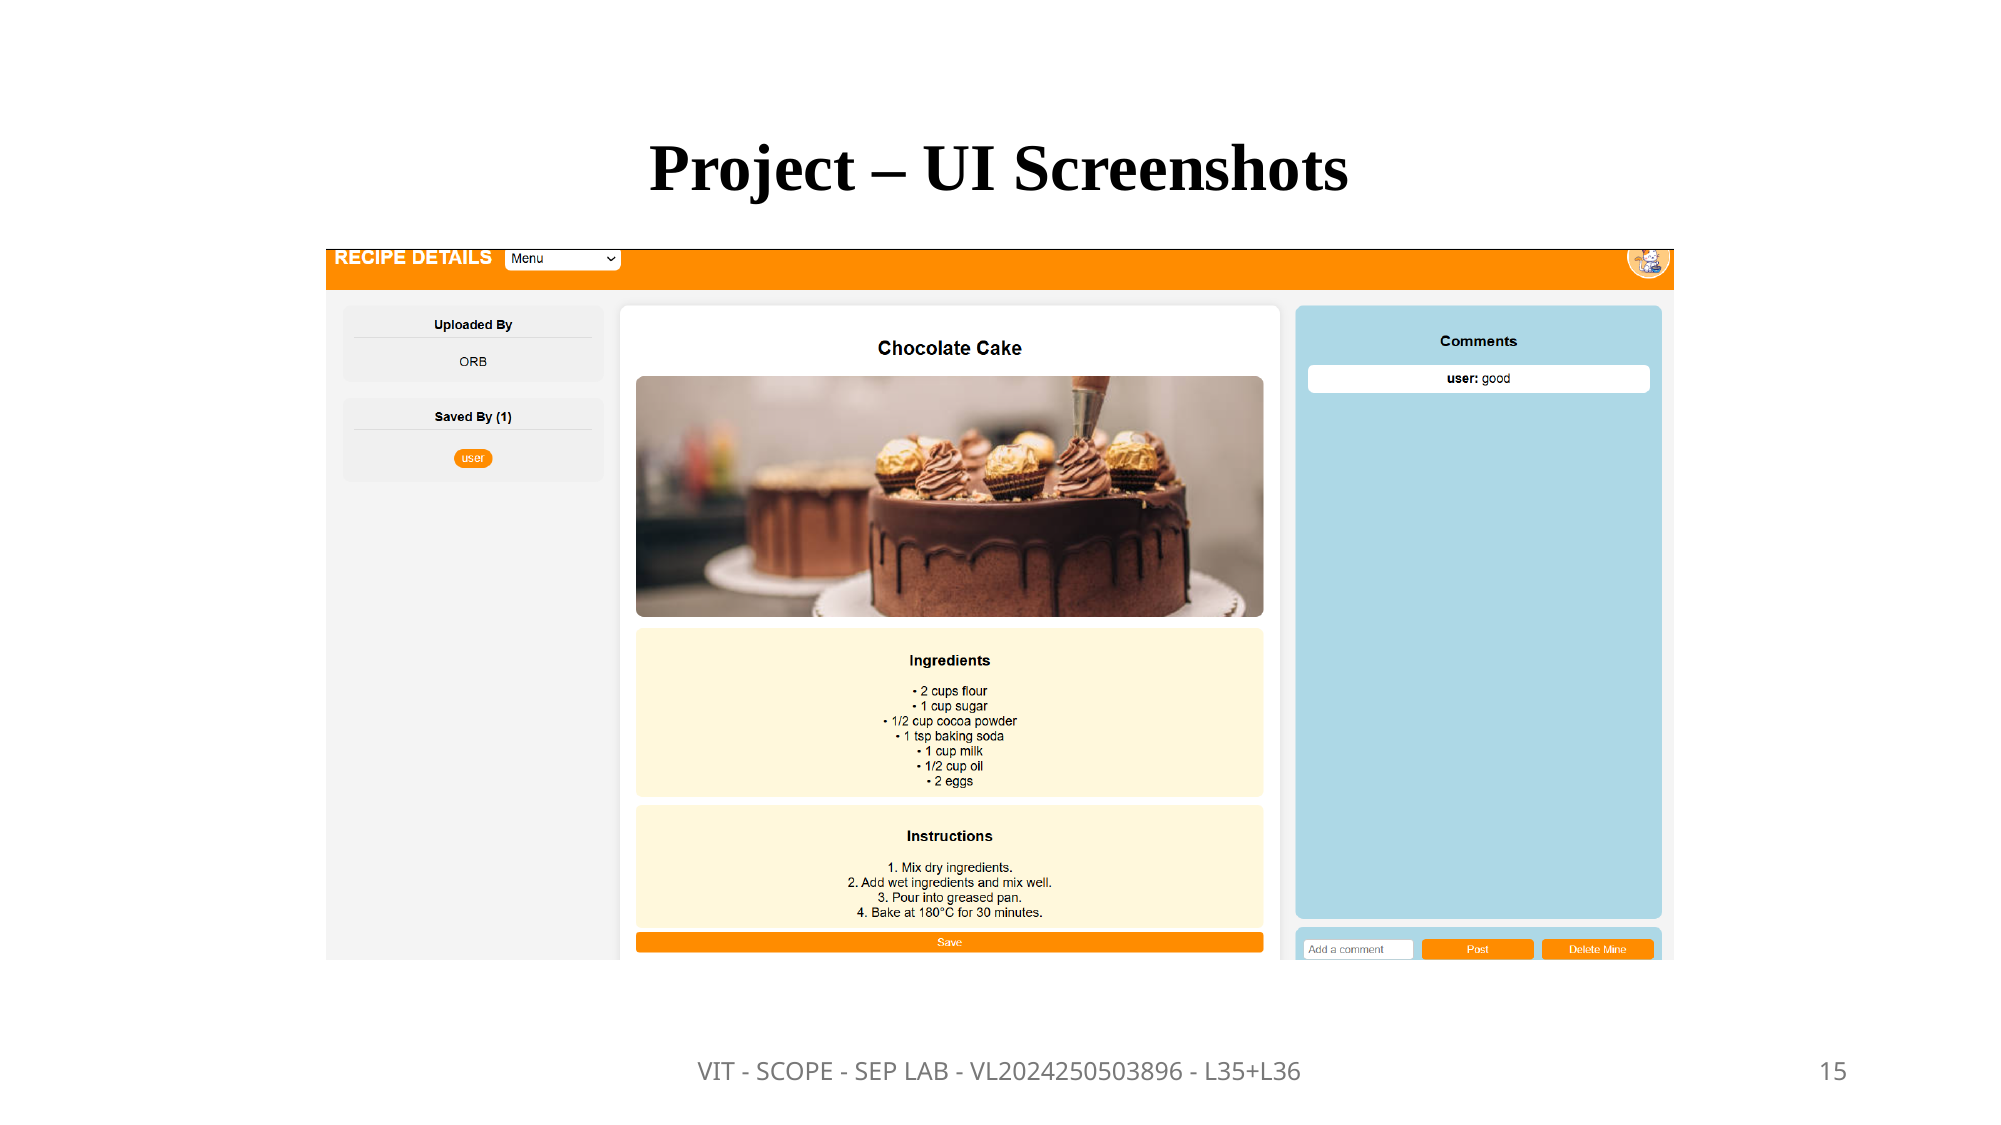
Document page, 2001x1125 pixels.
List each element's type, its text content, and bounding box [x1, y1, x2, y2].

slide_number 15 [1412, 1042, 1863, 1103]
picture [325, 246, 1675, 961]
title Project – UI Screenshots [137, 59, 1863, 278]
footer VIT - SCOPE - SEP LAB - VL2024250503896 - L35+L36 [662, 1042, 1338, 1103]
